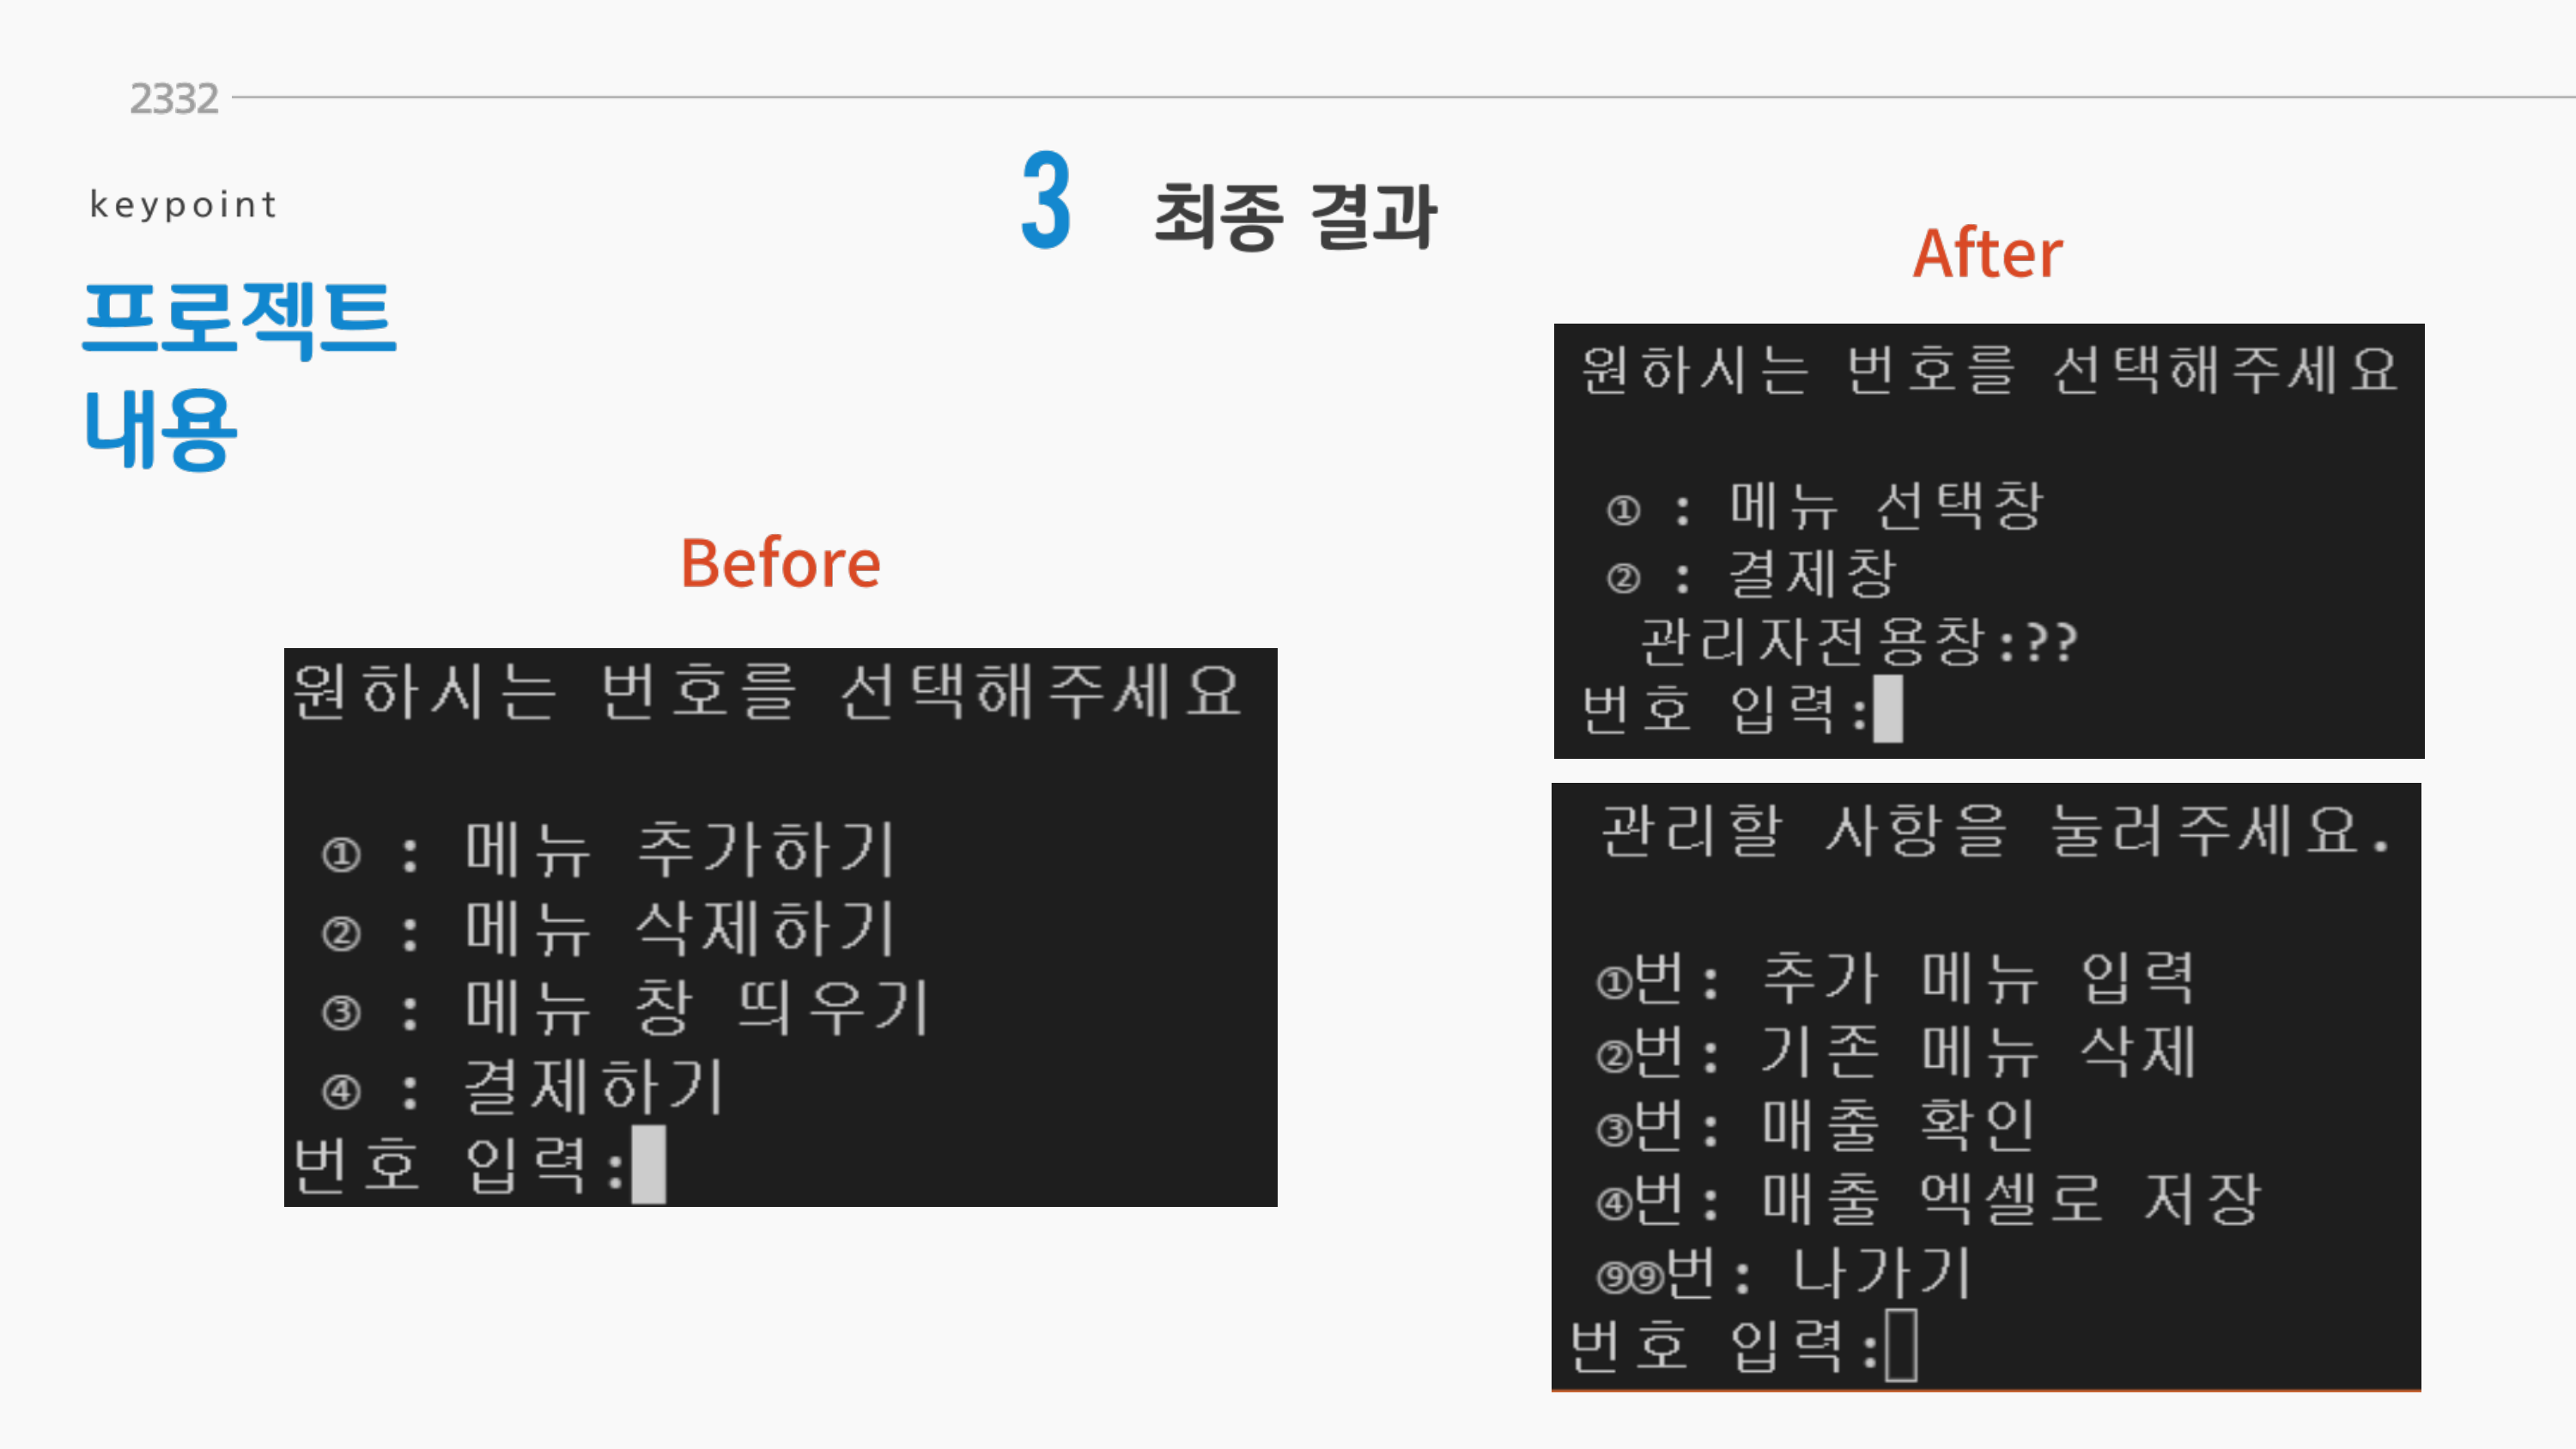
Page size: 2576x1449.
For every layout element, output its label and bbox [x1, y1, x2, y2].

text_box [1552, 783, 2422, 1392]
picture [123, 62, 240, 149]
text_box [244, 94, 2576, 101]
picture [66, 173, 438, 530]
text_box [284, 648, 1278, 1207]
text_box [1554, 323, 2425, 759]
picture [646, 505, 913, 634]
picture [1001, 100, 1472, 317]
picture [1885, 195, 2094, 325]
